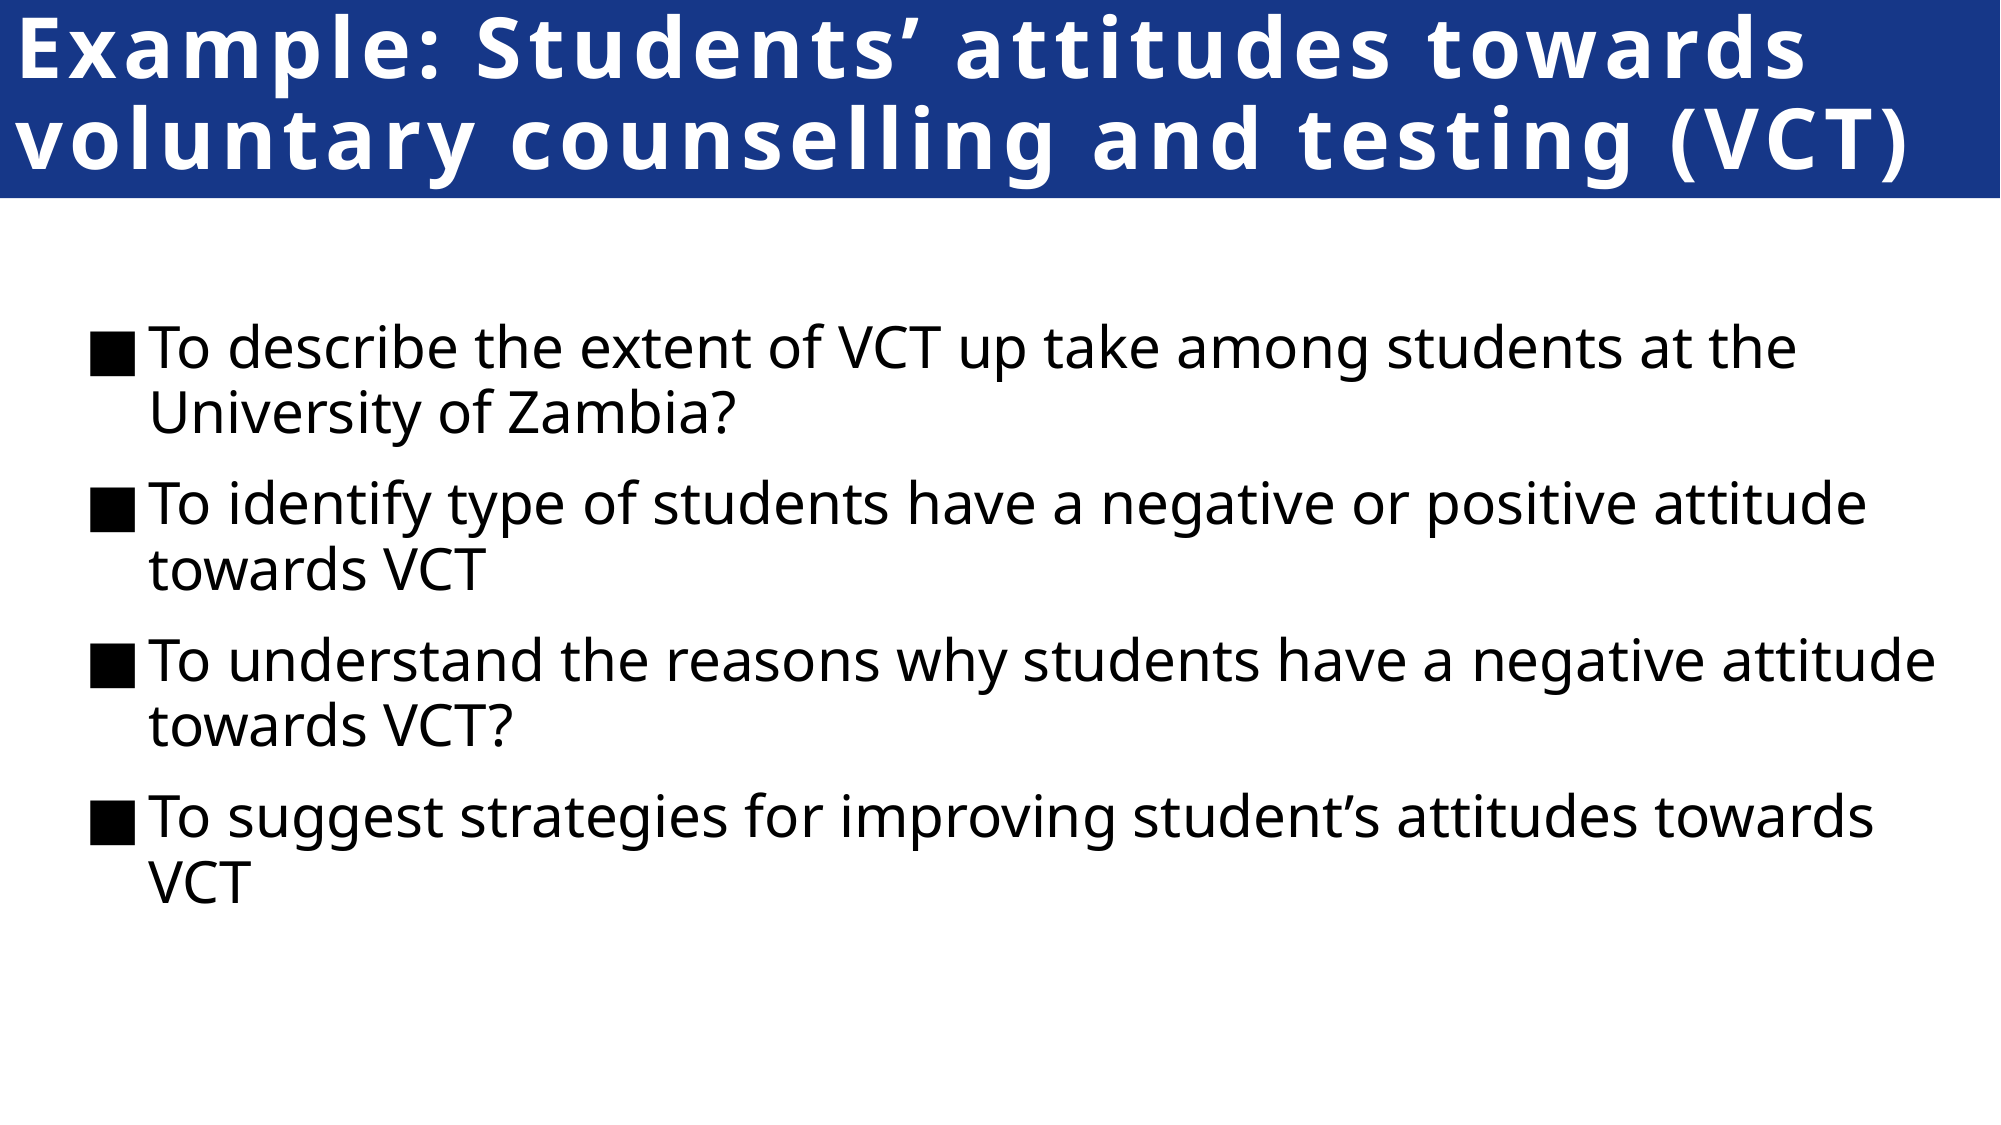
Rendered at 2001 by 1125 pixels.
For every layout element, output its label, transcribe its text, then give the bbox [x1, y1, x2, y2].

title Example: Students’ attitudes towards voluntary counselling and testing (VCT) [0, 0, 2000, 199]
list To describe the extent of VCT up take among students at the University of Zambia? To identify type of students have a negative or positive attitude towards VCT To understand the reasons why students have a negative attitude towards VCT? To suggest strategies for improving student’s attitudes towards VCT [70, 213, 2000, 1125]
